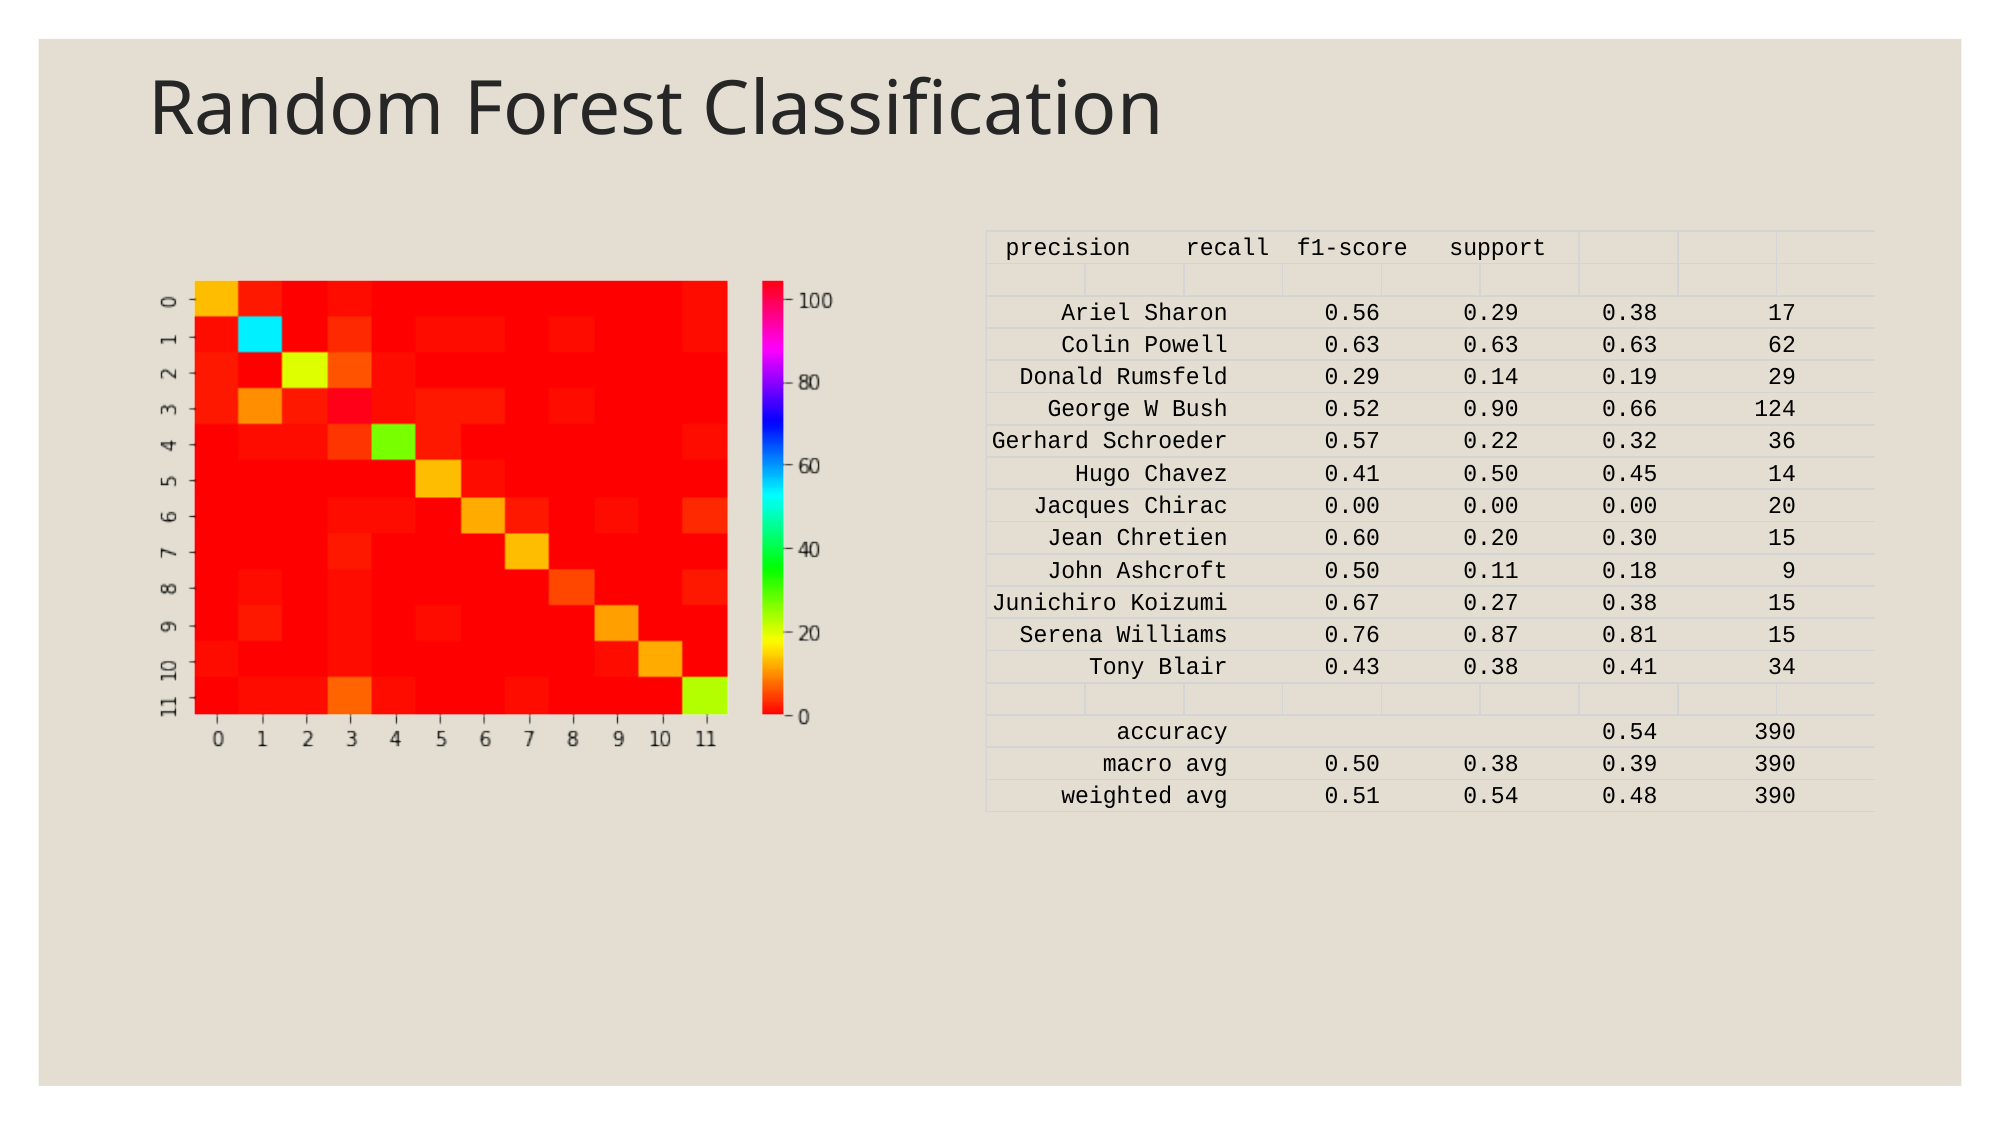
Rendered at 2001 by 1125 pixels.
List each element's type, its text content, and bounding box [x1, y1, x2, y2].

title Random Forest Classification [133, 0, 1784, 234]
picture [985, 230, 1877, 813]
picture [147, 269, 848, 763]
